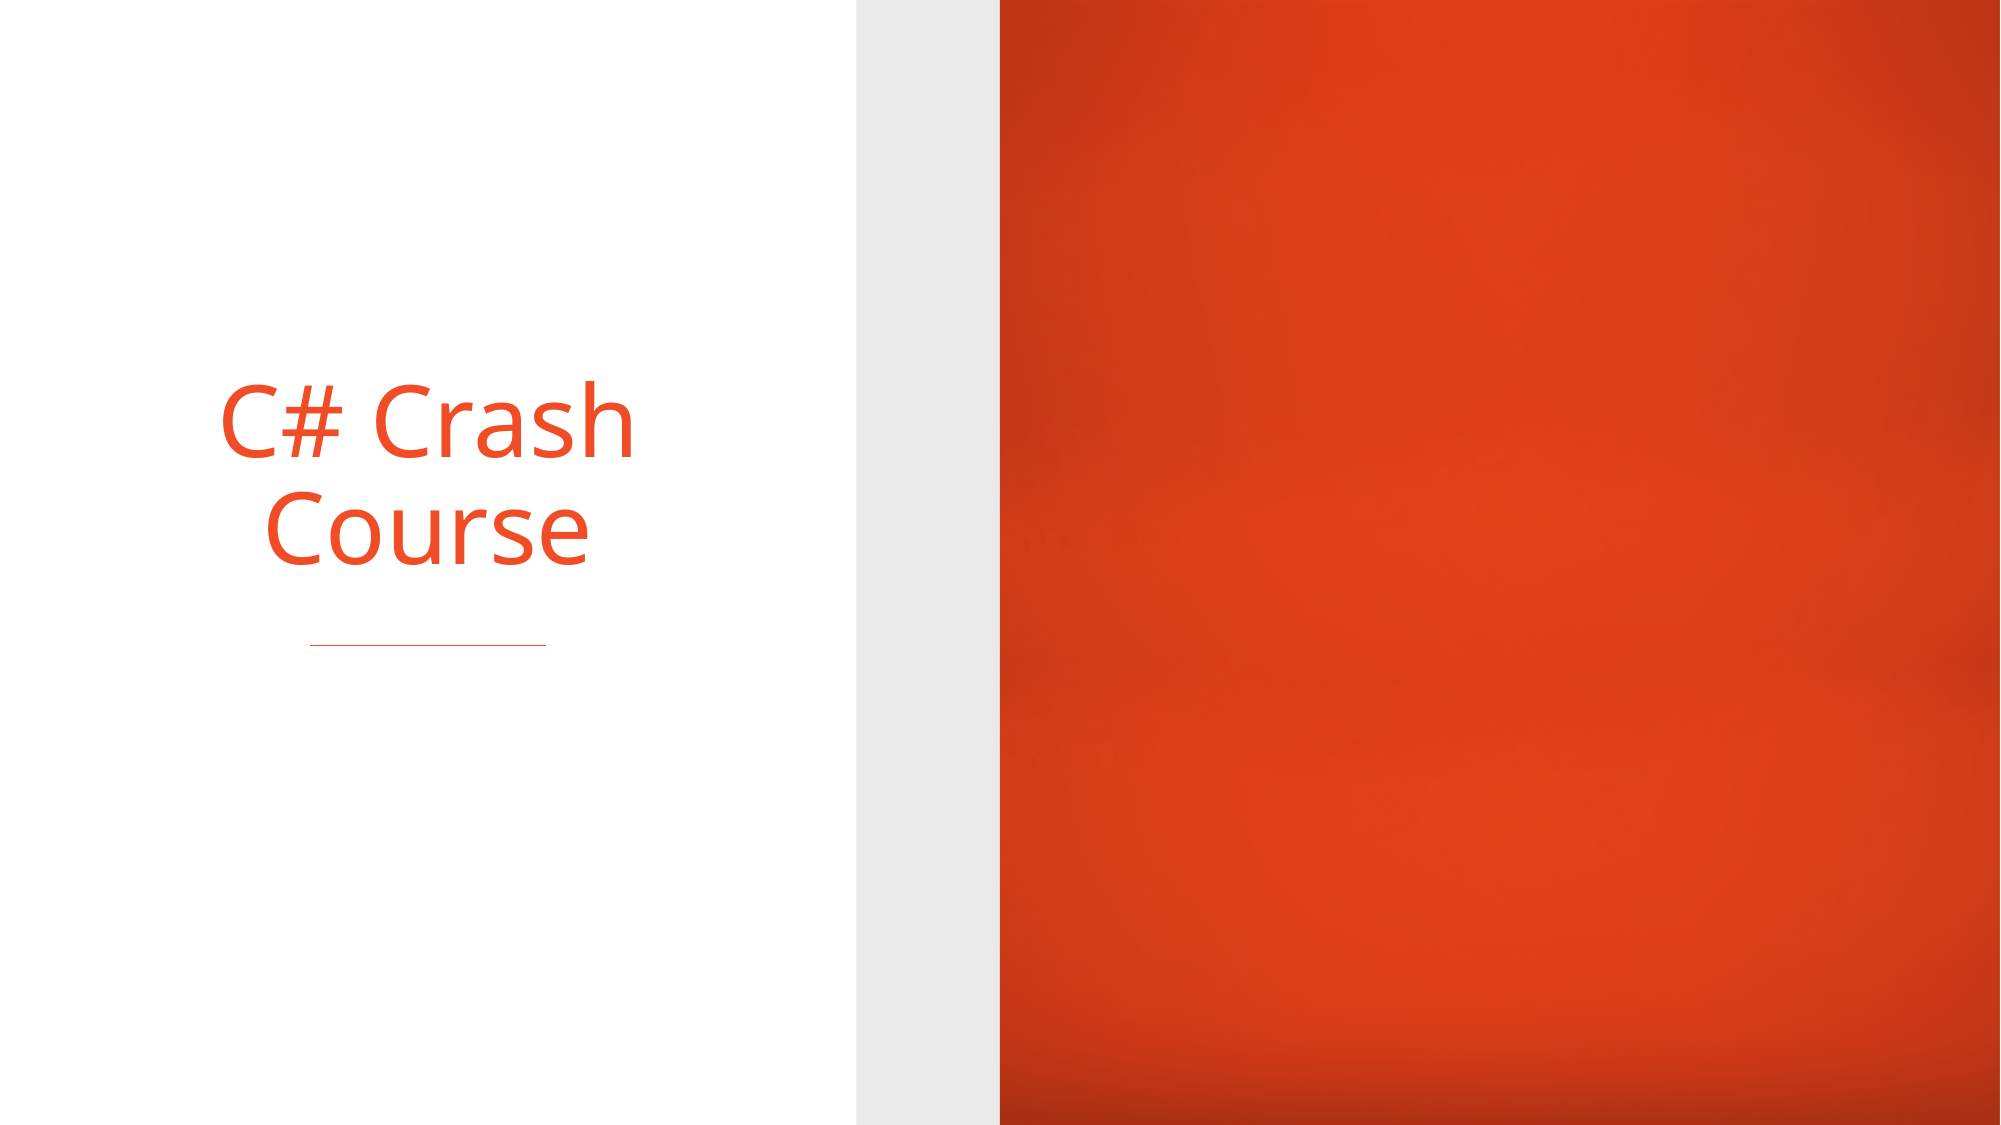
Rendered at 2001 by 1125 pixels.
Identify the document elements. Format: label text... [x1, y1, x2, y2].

title C# Crash Course [0, 136, 857, 646]
picture [999, 0, 2000, 1125]
